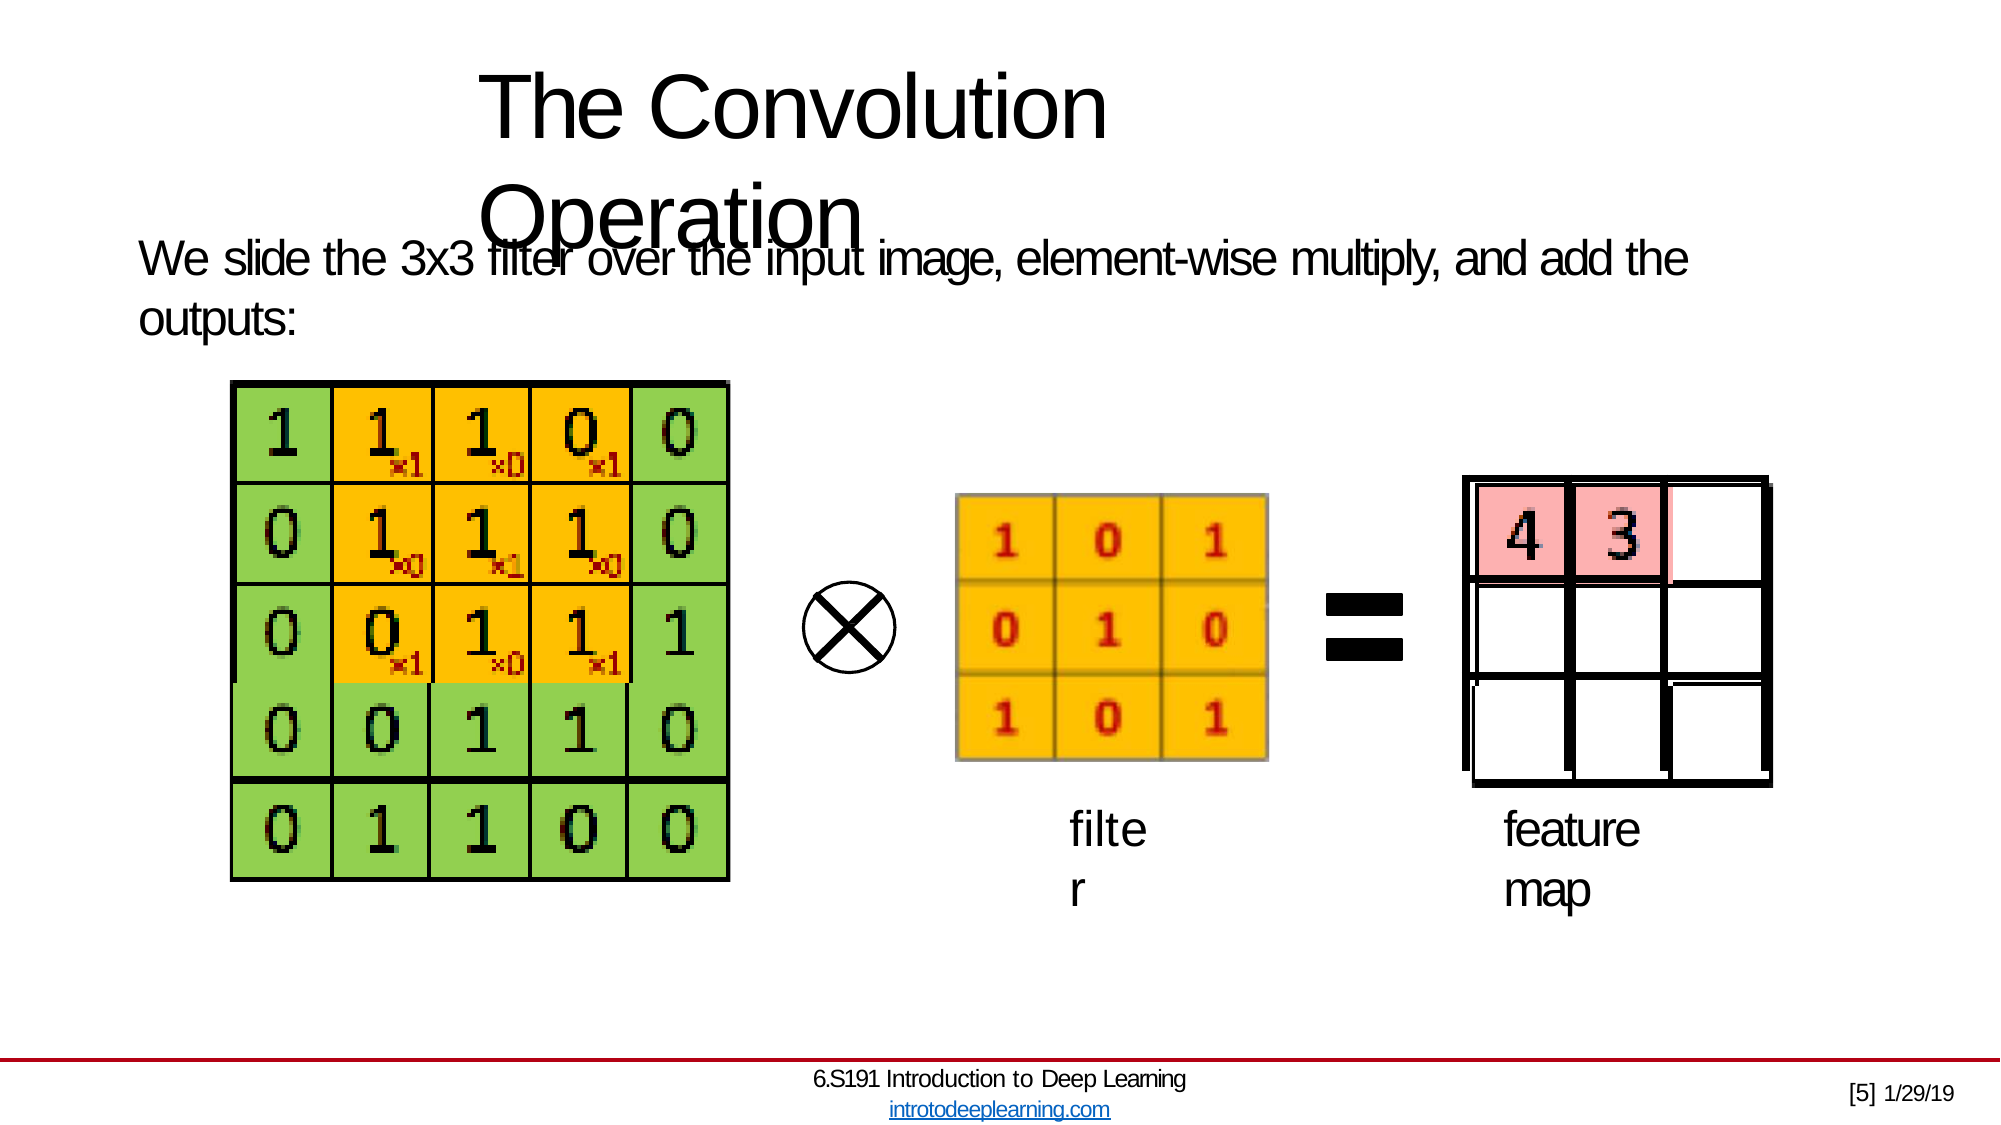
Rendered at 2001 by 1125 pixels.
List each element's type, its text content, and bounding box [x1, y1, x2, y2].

title The Convolution Operation [475, 44, 1525, 222]
table_cell [1668, 680, 1761, 771]
text_box We slide the 3x3 filter over the input image, element-wise multiply, and add the outputs: [136, 222, 1865, 345]
text_box [819, 582, 879, 622]
text_box [1327, 638, 1402, 661]
text_box [854, 597, 895, 657]
text_box [813, 592, 884, 662]
table_cell [1470, 680, 1564, 771]
text_box [1327, 593, 1402, 616]
footer 6.S191 Introduction to Deep Learning introtodeeplearning.com [810, 1062, 1190, 1125]
table_header [1572, 482, 1660, 575]
text_box [1471, 483, 1774, 788]
text_box [803, 598, 844, 657]
text_box filter [1067, 794, 1157, 917]
table_cell [1572, 583, 1660, 672]
text_box [819, 632, 879, 673]
table_header [1668, 482, 1761, 672]
text_box [954, 492, 1270, 762]
text_box feature map [1501, 794, 1742, 917]
text_box [5] 1/29/19 [1846, 1076, 1965, 1107]
table_cell [1572, 680, 1660, 771]
text_box [229, 380, 731, 882]
table_header [1470, 482, 1564, 575]
table_cell [1470, 583, 1564, 672]
